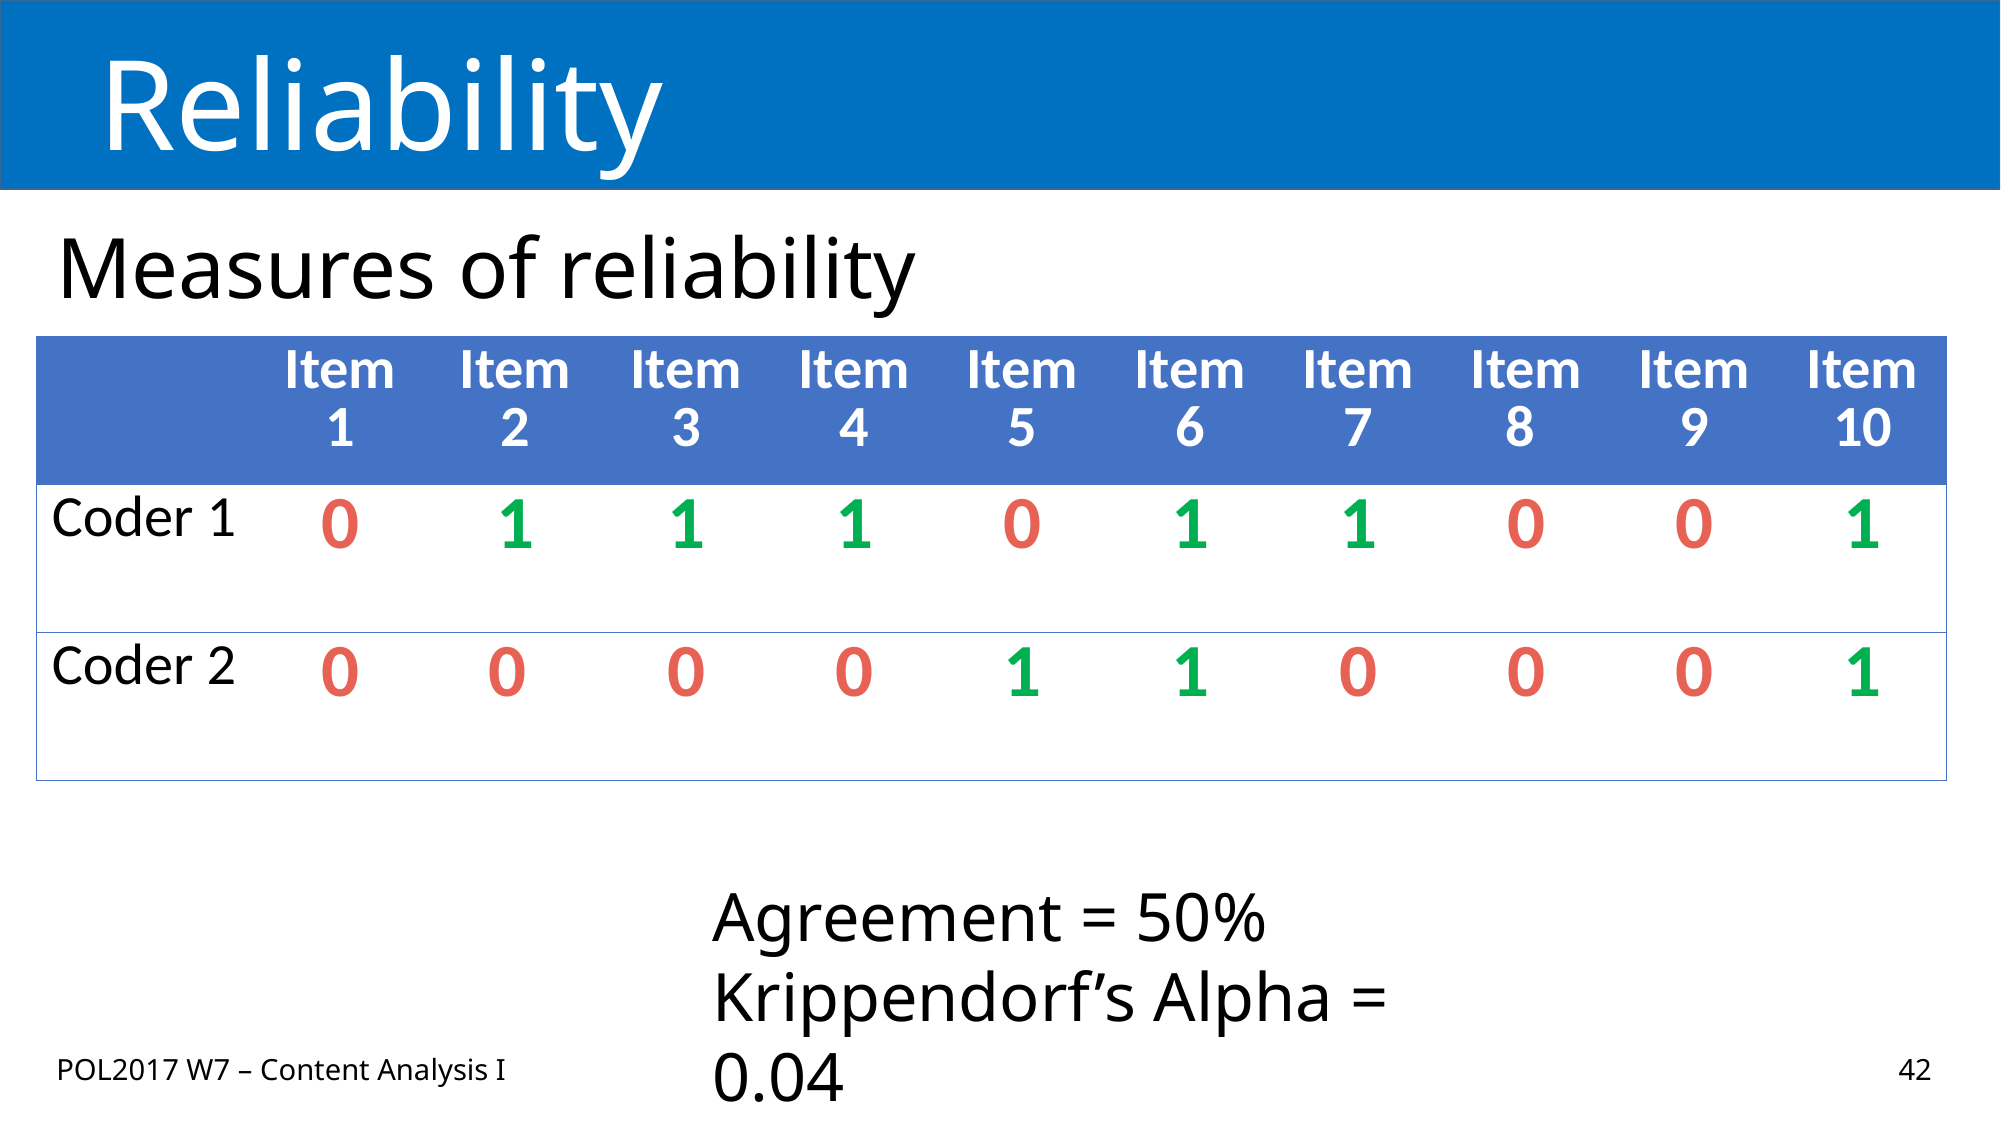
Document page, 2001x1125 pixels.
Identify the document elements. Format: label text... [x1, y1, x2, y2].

table_header Item 7 [1274, 337, 1442, 484]
table_cell 0 [938, 485, 1106, 632]
table_header [37, 337, 252, 484]
table_cell 0 [1610, 485, 1779, 632]
list Measures of reliability [41, 219, 2000, 362]
table_cell 0 [252, 485, 429, 632]
table_cell 1 [1106, 485, 1274, 632]
table_cell 1 [1274, 485, 1442, 632]
table_cell 1 [1779, 485, 1946, 632]
table_header Item 9 [1610, 337, 1779, 484]
table_cell Coder 1 [37, 485, 252, 632]
table_header Item 6 [1106, 337, 1274, 484]
table_header Item 2 [429, 337, 602, 484]
table_cell 0 [770, 633, 938, 780]
table_header Item 8 [1442, 337, 1610, 484]
table_cell 0 [252, 633, 429, 780]
table_header Item 3 [602, 337, 770, 484]
table_cell 1 [938, 633, 1106, 780]
table_cell 1 [1106, 633, 1274, 780]
table_cell 0 [1442, 633, 1610, 780]
table_cell 0 [602, 633, 770, 780]
table_cell 0 [1442, 485, 1610, 632]
title Reliability [83, 15, 2000, 205]
slide_number 42 [1524, 1043, 1947, 1104]
table_cell 1 [1779, 633, 1946, 780]
table_header Item 5 [938, 337, 1106, 484]
table_cell 0 [429, 633, 602, 780]
table_header Item 1 [252, 337, 429, 484]
table_cell 0 [1274, 633, 1442, 780]
table_cell 1 [770, 485, 938, 632]
table_cell Coder 2 [37, 633, 252, 780]
table_header Item 10 [1779, 337, 1946, 484]
footer POL2017 W7 – Content Analysis I [41, 1043, 675, 1104]
text_box Agreement = 50% Krippendorf’s Alpha = 0.04 [697, 867, 1457, 1122]
table_cell 1 [429, 485, 602, 632]
table_cell 1 [602, 485, 770, 632]
table_cell 0 [1610, 633, 1779, 780]
table_header Item 4 [770, 337, 938, 484]
